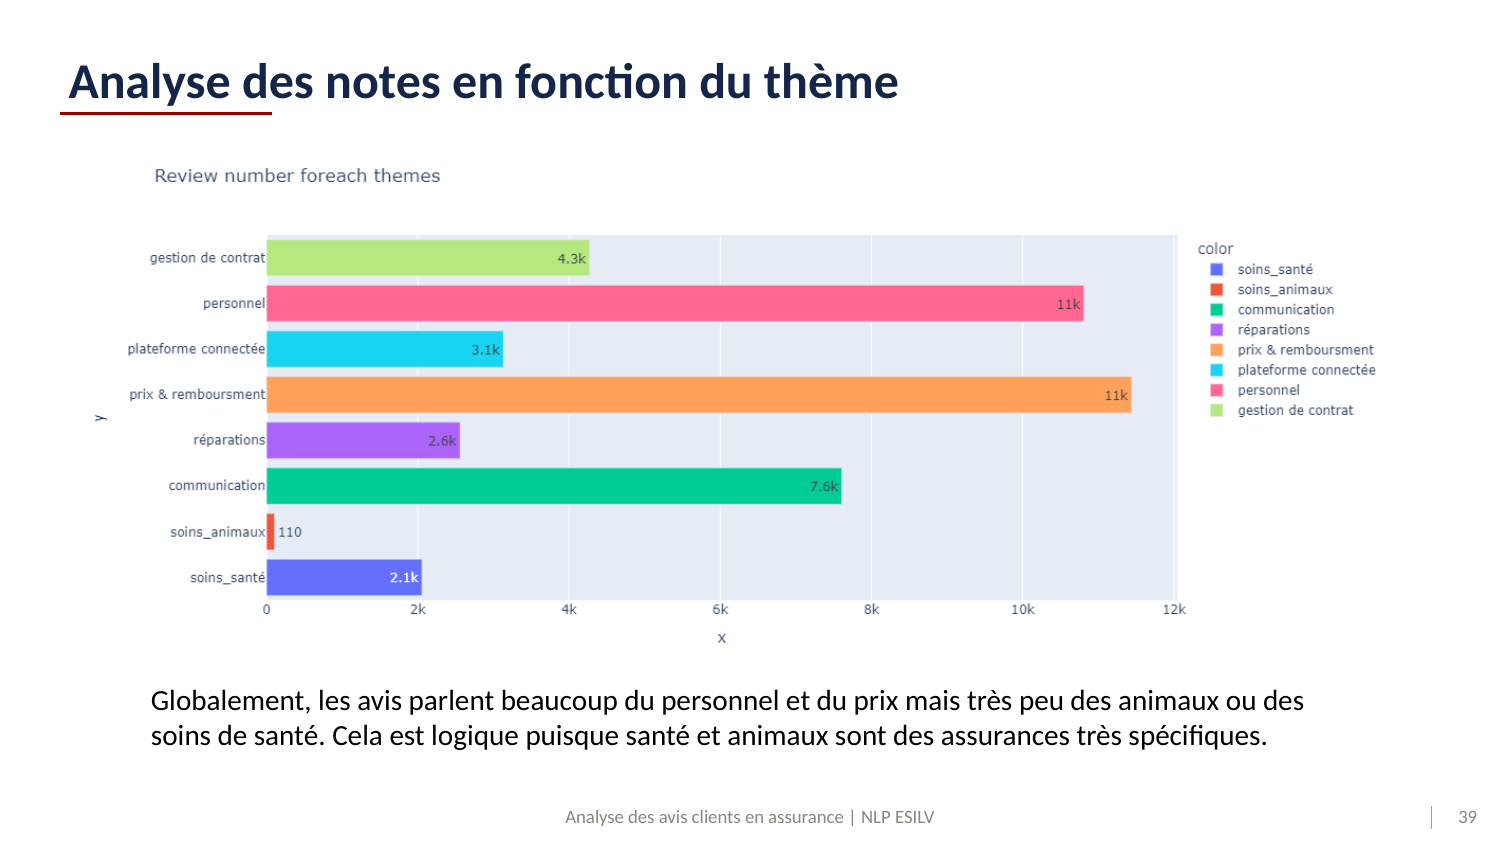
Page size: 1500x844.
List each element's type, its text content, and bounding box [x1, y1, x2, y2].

picture [89, 129, 1396, 685]
text_box Globalement, les avis parlent beaucoup du personnel et du prix mais très peu des animaux ou des soins de santé. Cela est logique puisque santé et animaux sont des assurances très spécifiques. [135, 693, 1382, 767]
title Analyse des notes en fonction du thème [68, 27, 1432, 112]
